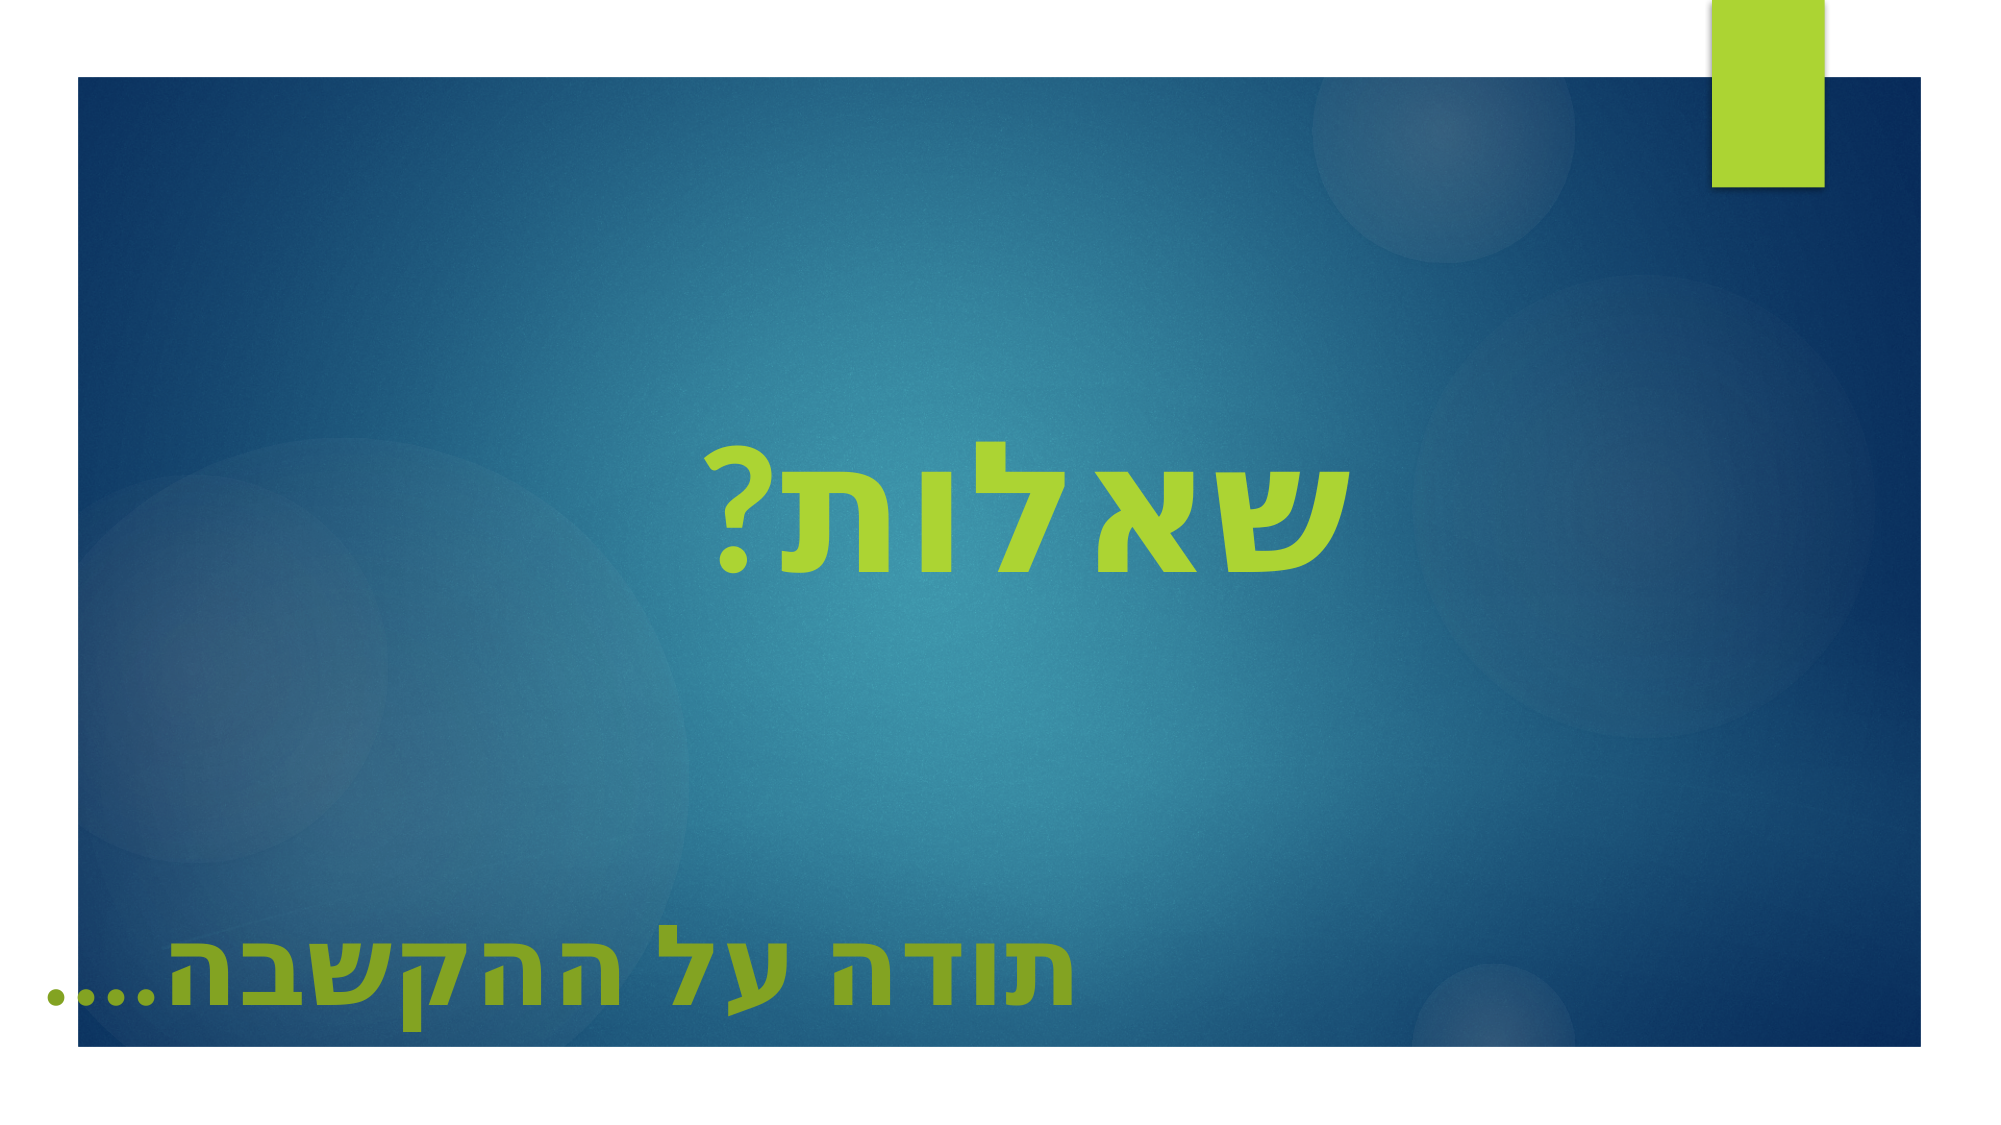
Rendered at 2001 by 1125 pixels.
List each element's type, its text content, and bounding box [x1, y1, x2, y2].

text_box שאלות? [304, 500, 1743, 617]
text_box תודה על ההקשבה.... [0, 919, 1140, 1036]
